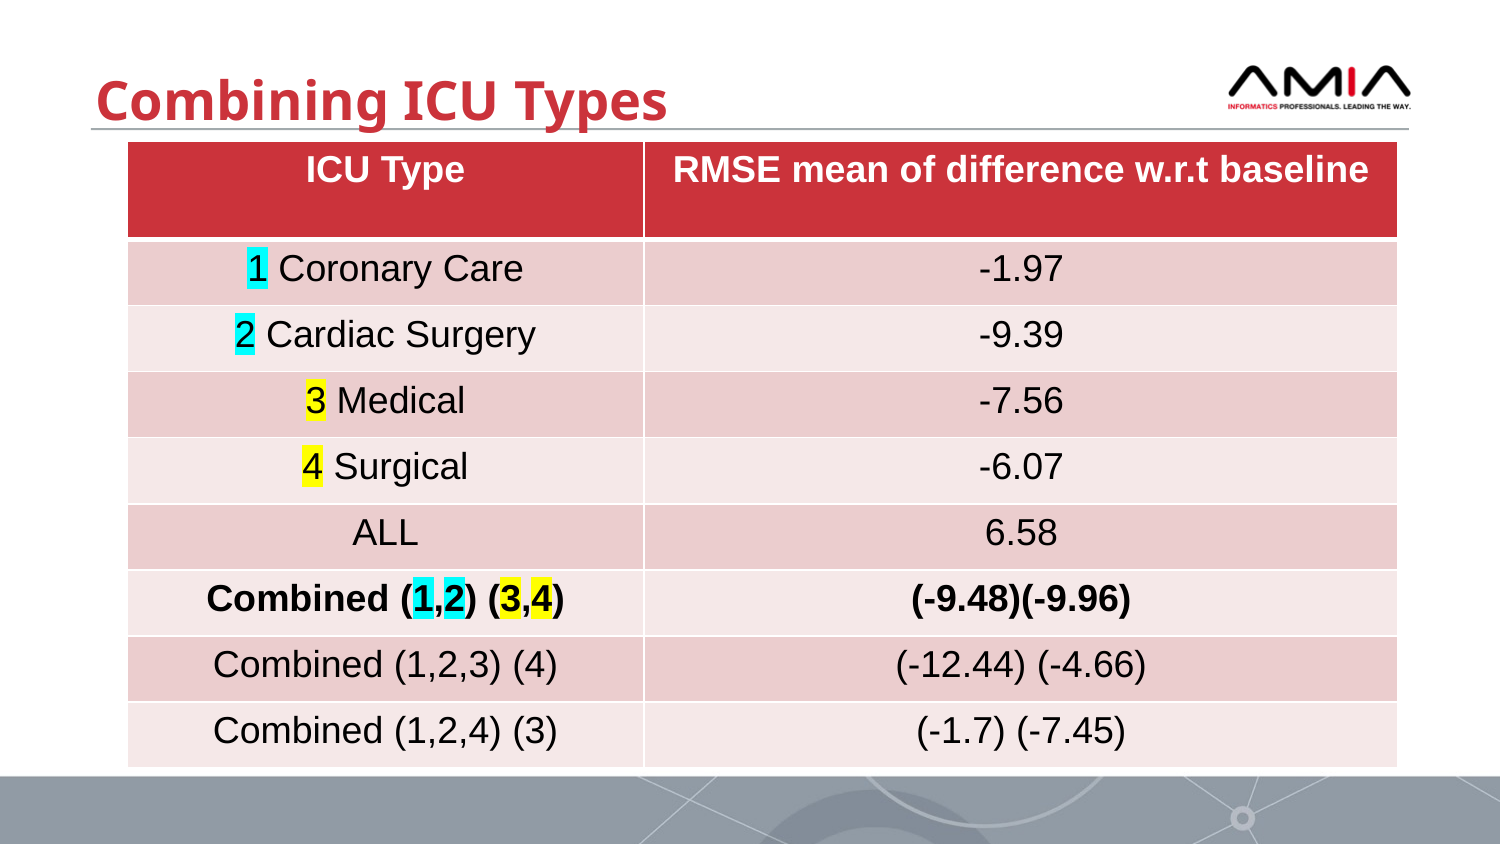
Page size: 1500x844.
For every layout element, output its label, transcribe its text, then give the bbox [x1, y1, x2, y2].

table_cell 1 Coronary Care [128, 242, 643, 305]
table_cell Combined (1,2,3) (4) [128, 637, 643, 701]
table_cell 6.58 [645, 505, 1397, 569]
table_cell 4 Surgical [128, 438, 643, 503]
table_cell (-12.44) (-4.66) [645, 637, 1397, 701]
table_cell -7.56 [645, 372, 1397, 437]
table_cell (-1.7) (-7.45) [645, 703, 1397, 767]
table_cell (-9.48)(-9.96) [645, 571, 1397, 635]
table_cell 2 Cardiac Surgery [128, 306, 643, 371]
table_cell -6.07 [645, 438, 1397, 503]
table_header ICU Type [128, 142, 643, 237]
table_header RMSE mean of difference w.r.t baseline [645, 142, 1397, 237]
title Combining ICU Types [95, 78, 1225, 131]
table_cell Combined (1,2,4) (3) [128, 703, 643, 767]
table_cell 3 Medical [128, 372, 643, 437]
table_cell -1.97 [645, 242, 1397, 305]
table_cell -9.39 [645, 306, 1397, 371]
picture [0, 2, 1500, 844]
table_cell Combined (1,2) (3,4) [128, 571, 643, 635]
table_cell ALL [128, 505, 643, 569]
